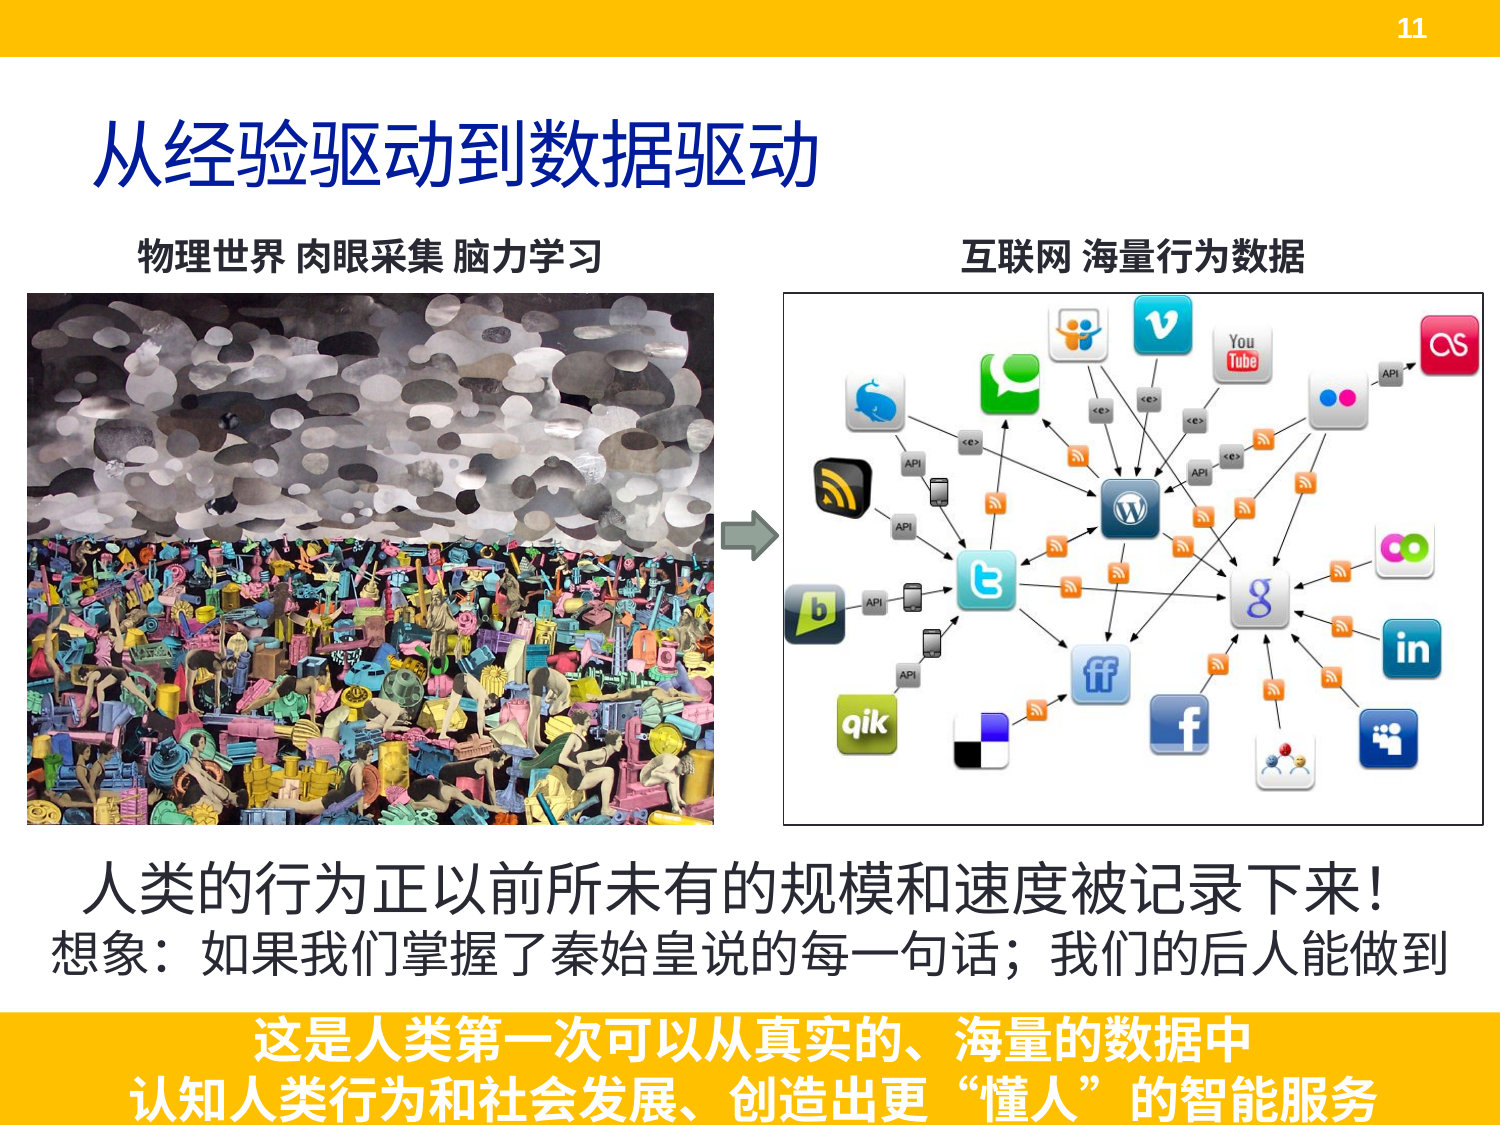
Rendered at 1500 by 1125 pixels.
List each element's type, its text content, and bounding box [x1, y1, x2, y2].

title 从经验驱动到数据驱动 [75, 71, 1425, 234]
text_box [784, 225, 1483, 825]
text_box 这是人类第一次可以从真实的、海量的数据中 认知人类行为和社会发展、创造出更“懂人”的智能服务 [31, 1000, 1476, 1125]
text_box [725, 510, 780, 562]
text_box 人类的行为正以前所未有的规模和速度被记录下来！ 想象：如果我们掌握了秦始皇说的每一句话；我们的后人能做到 [22, 845, 1478, 990]
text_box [26, 225, 715, 825]
slide_number 11 [1381, 0, 1500, 55]
